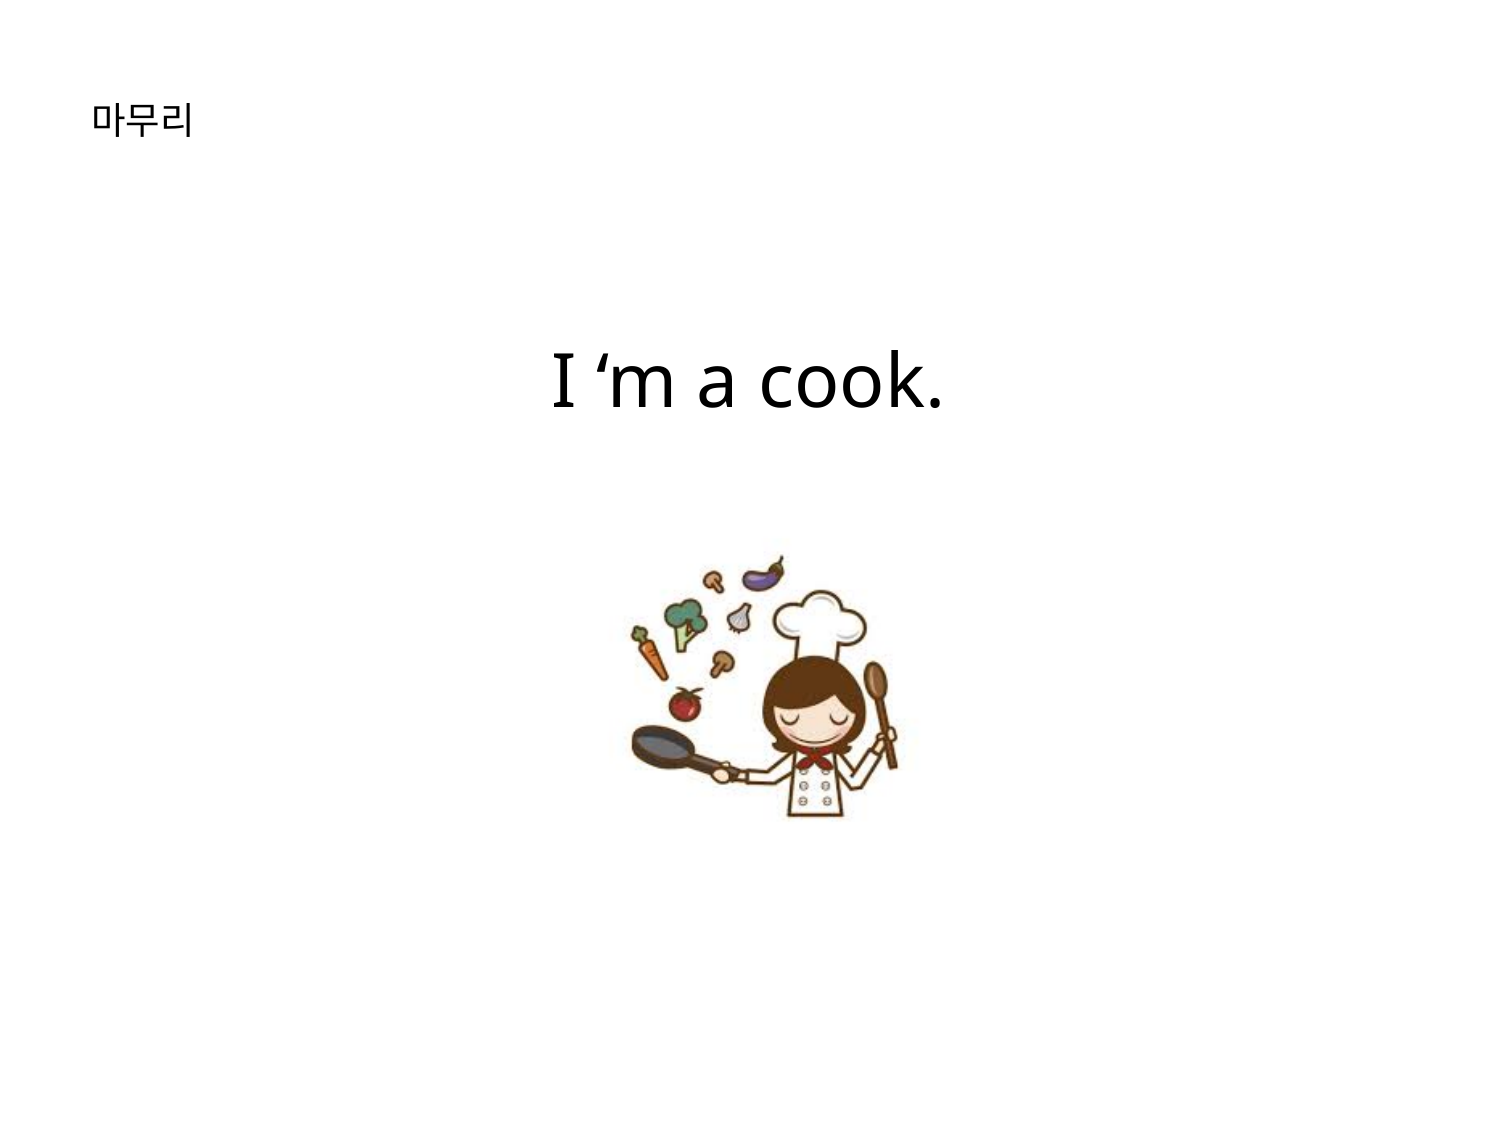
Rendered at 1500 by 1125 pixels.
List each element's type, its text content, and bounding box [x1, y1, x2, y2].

picture [584, 513, 946, 875]
text_box I ‘m a cook. [536, 324, 994, 430]
text_box 마무리 [76, 89, 302, 150]
